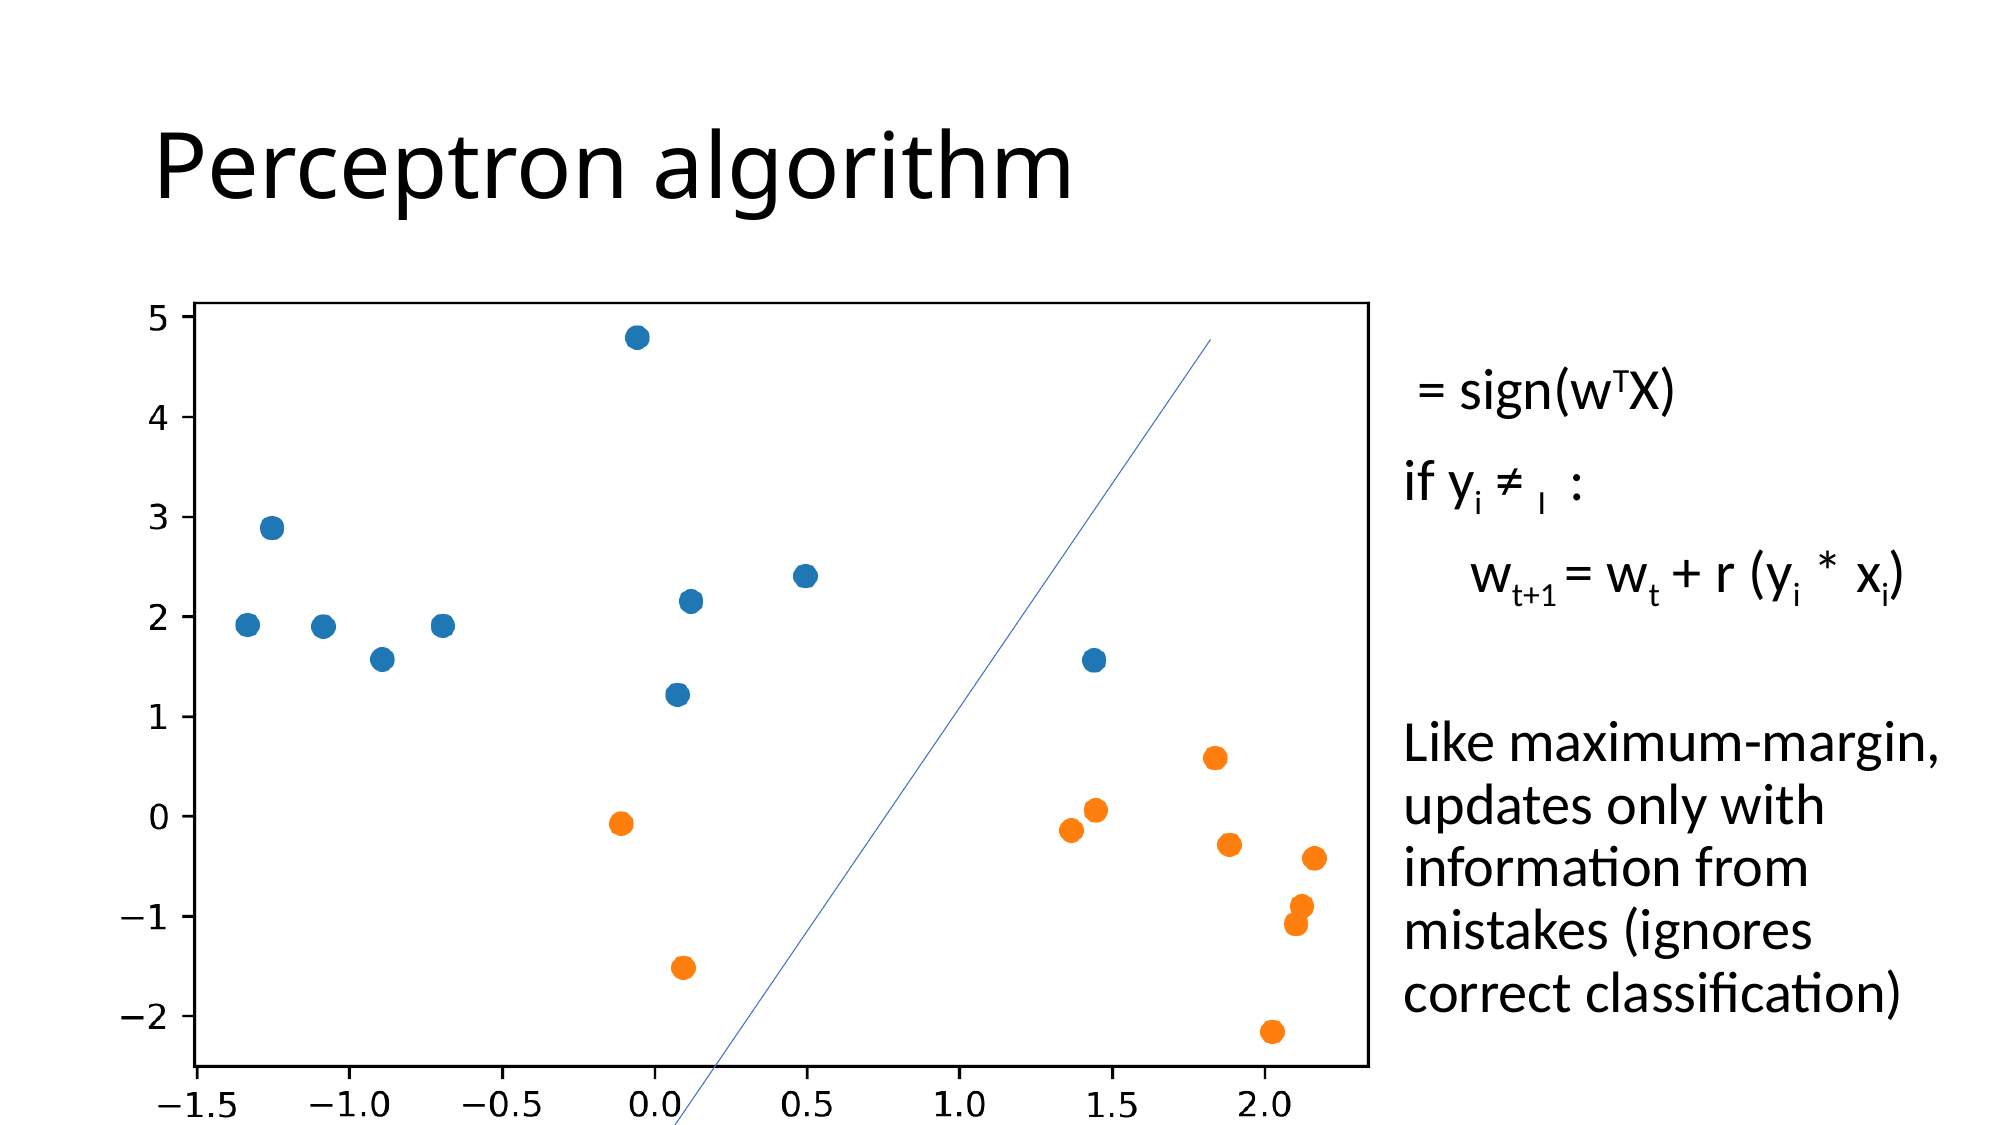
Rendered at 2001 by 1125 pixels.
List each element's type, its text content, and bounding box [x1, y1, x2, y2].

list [92, 277, 1392, 1125]
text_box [674, 339, 1211, 1125]
title Perceptron algorithm [137, 59, 1863, 278]
